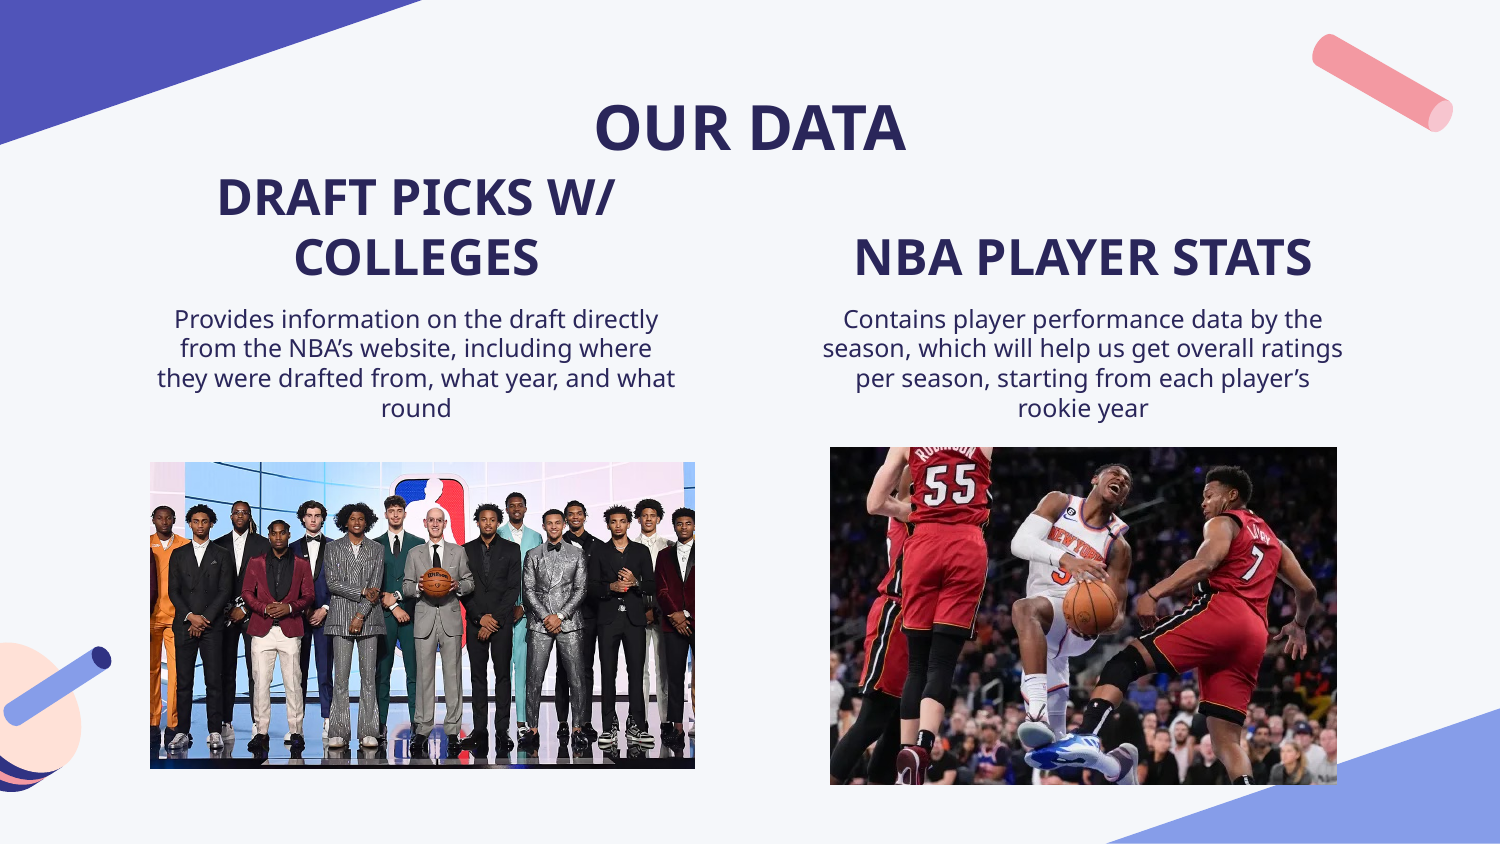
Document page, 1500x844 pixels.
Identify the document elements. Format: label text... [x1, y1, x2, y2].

title OUR DATA [118, 72, 1382, 167]
picture [829, 446, 1337, 785]
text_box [1314, 24, 1451, 142]
picture [150, 462, 695, 769]
subtitle DRAFT PICKS W/ COLLEGES [136, 214, 697, 301]
subtitle Provides information on the draft directly from the NBA’s website, including where they were drafted from, what year, and what round [136, 301, 697, 457]
subtitle NBA PLAYER STATS [803, 214, 1364, 301]
subtitle Contains player performance data by the season, which will help us get overall ratings per season, starting from each player’s rookie year [803, 301, 1364, 457]
